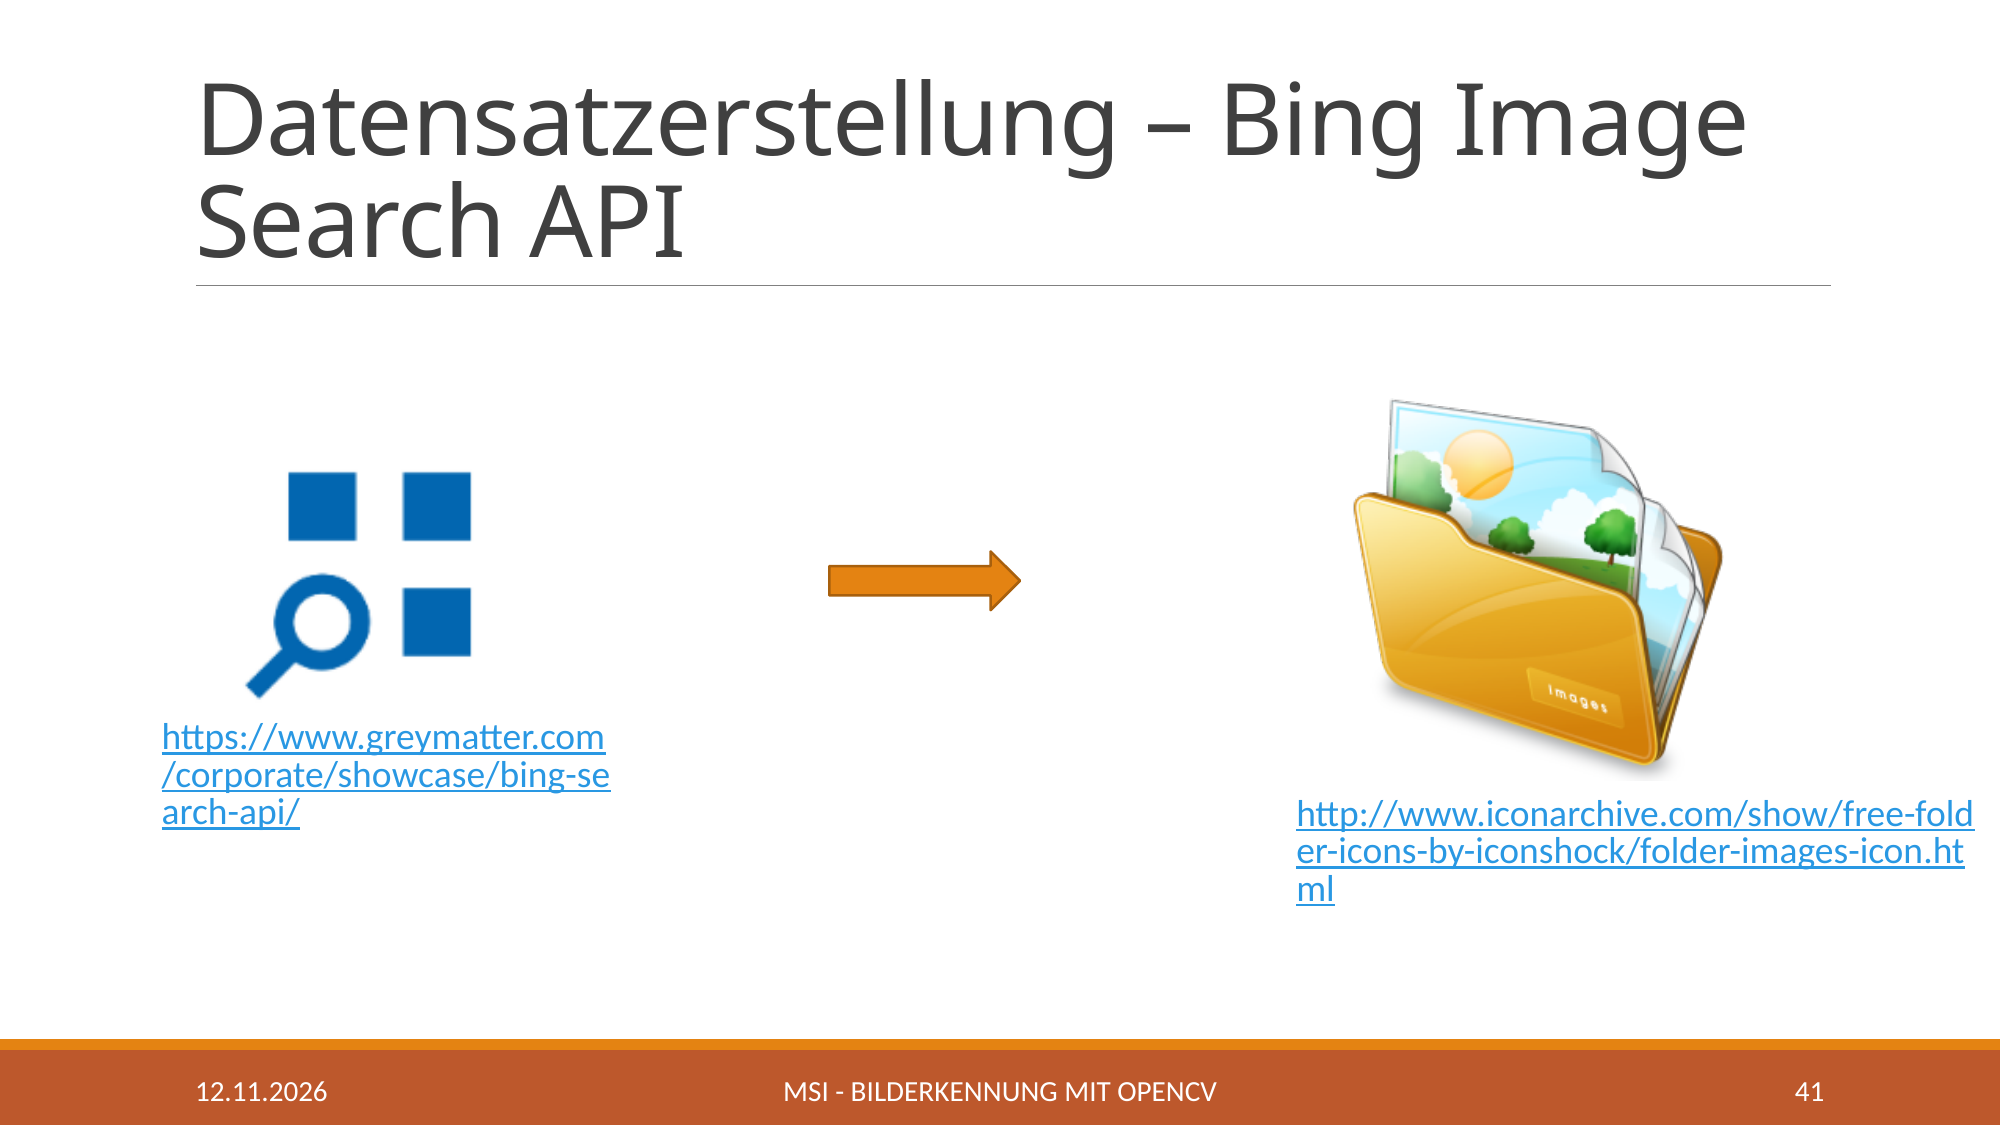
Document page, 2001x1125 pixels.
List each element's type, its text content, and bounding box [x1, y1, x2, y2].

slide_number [180, 1059, 586, 1120]
text_box https://www.greymatter.com/corporate/showcase/bing-search-api/ [146, 705, 631, 765]
slide_number 41 [1624, 1059, 1840, 1120]
footer MSI - Bilderkennung mit OpenCV [604, 1059, 1396, 1120]
title Datensatzerstellung – Bing Image Search API [180, 47, 1830, 285]
picture [1336, 380, 1738, 782]
picture [212, 444, 513, 717]
text_box http://www.iconarchive.com/show/free-folder-icons-by-iconshock/folder-images-icon.html [1281, 781, 1994, 842]
text_box [828, 550, 1021, 612]
